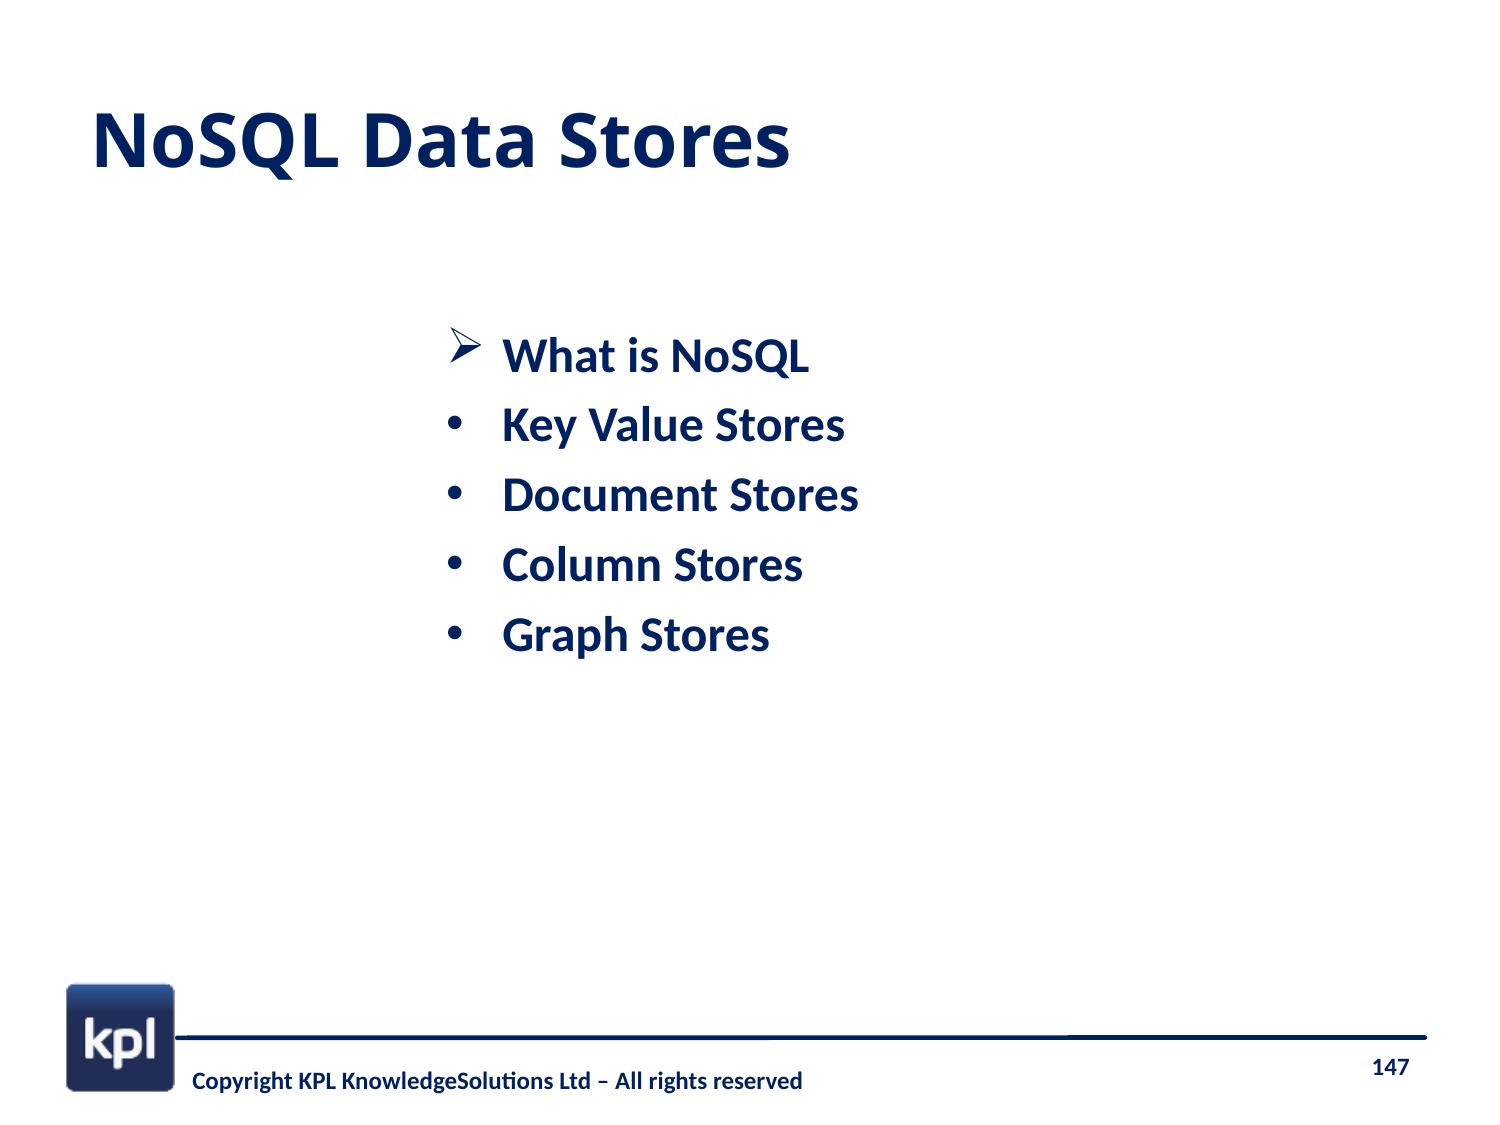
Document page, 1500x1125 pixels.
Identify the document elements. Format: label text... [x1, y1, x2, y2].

footer Copyright KPL KnowledgeSolutions Ltd – All rights reserved [177, 1050, 963, 1110]
picture [62, 980, 178, 1095]
title NoSQL Data Stores [75, 43, 1436, 233]
slide_number 147 [987, 1042, 1425, 1103]
list What is NoSQL Key Value Stores Document Stores Column Stores Graph Stores [431, 314, 941, 780]
